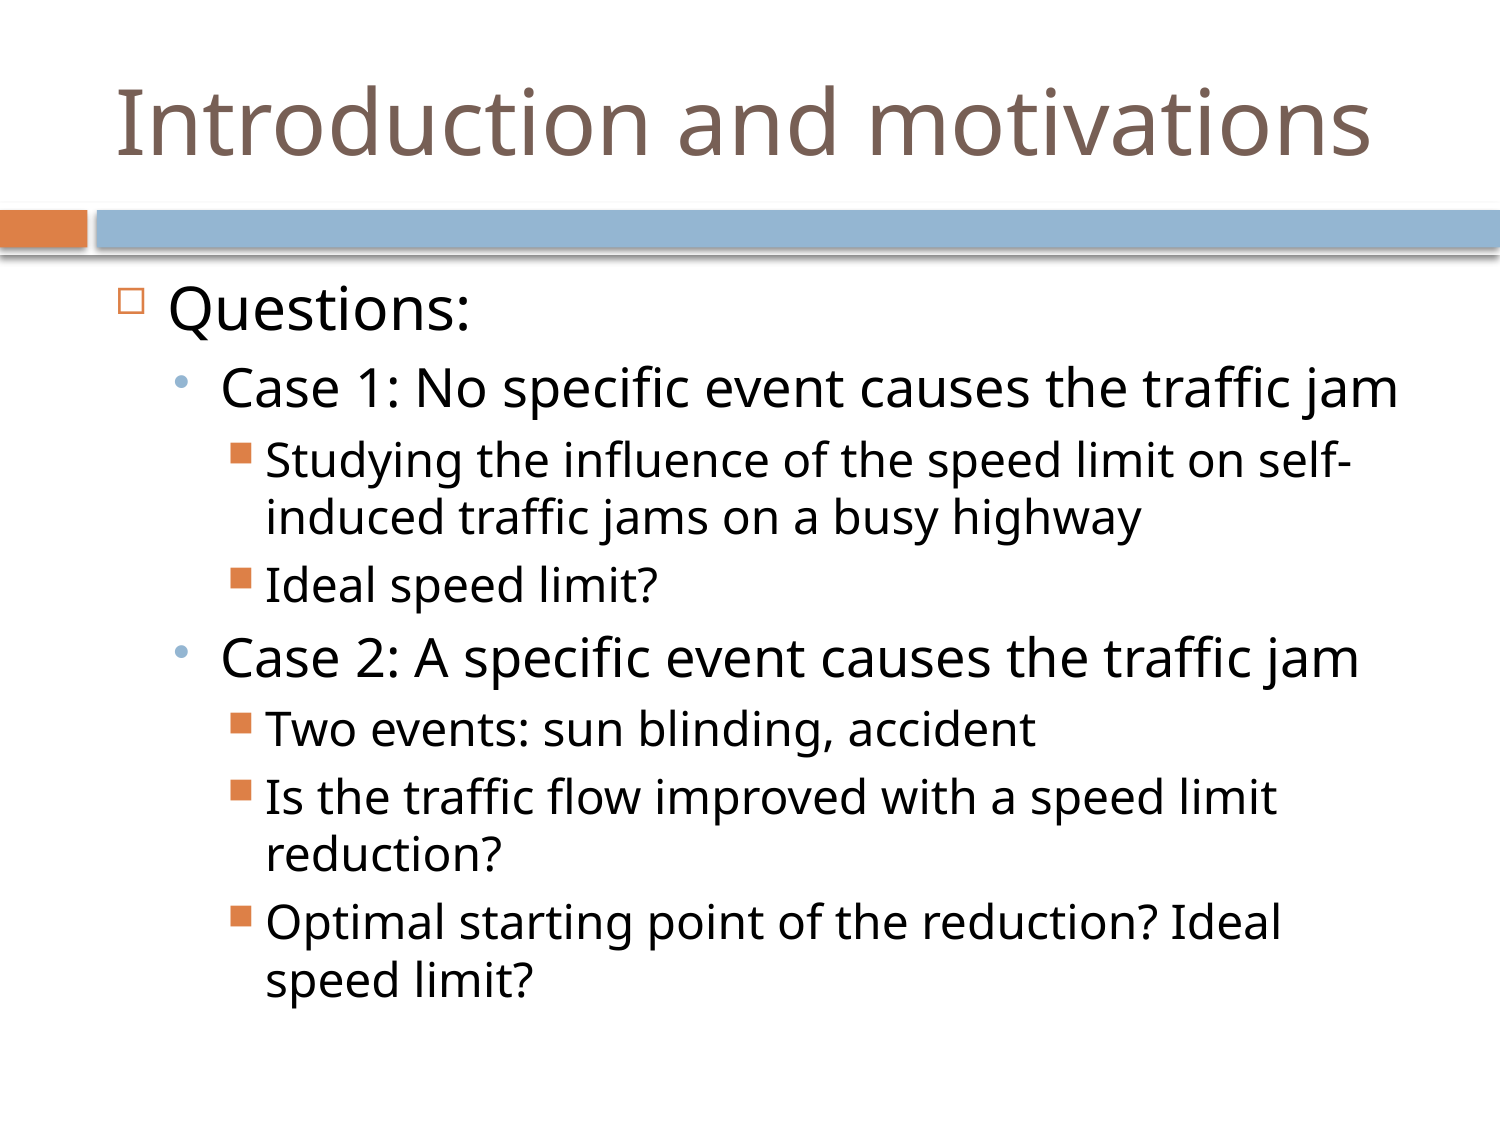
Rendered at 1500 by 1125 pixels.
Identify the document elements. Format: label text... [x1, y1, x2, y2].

list Questions: Case 1: No specific event causes the traffic jam Studying the influence of the speed limit on self-induced traffic jams on a busy highway Ideal speed limit? Case 2: A specific event causes the traffic jam Two events: sun blinding, accident Is the traffic flow improved with a speed limit reduction? Optimal starting point of the reduction? Ideal speed limit? [100, 262, 1438, 1000]
title Introduction and motivations [100, 37, 1438, 200]
